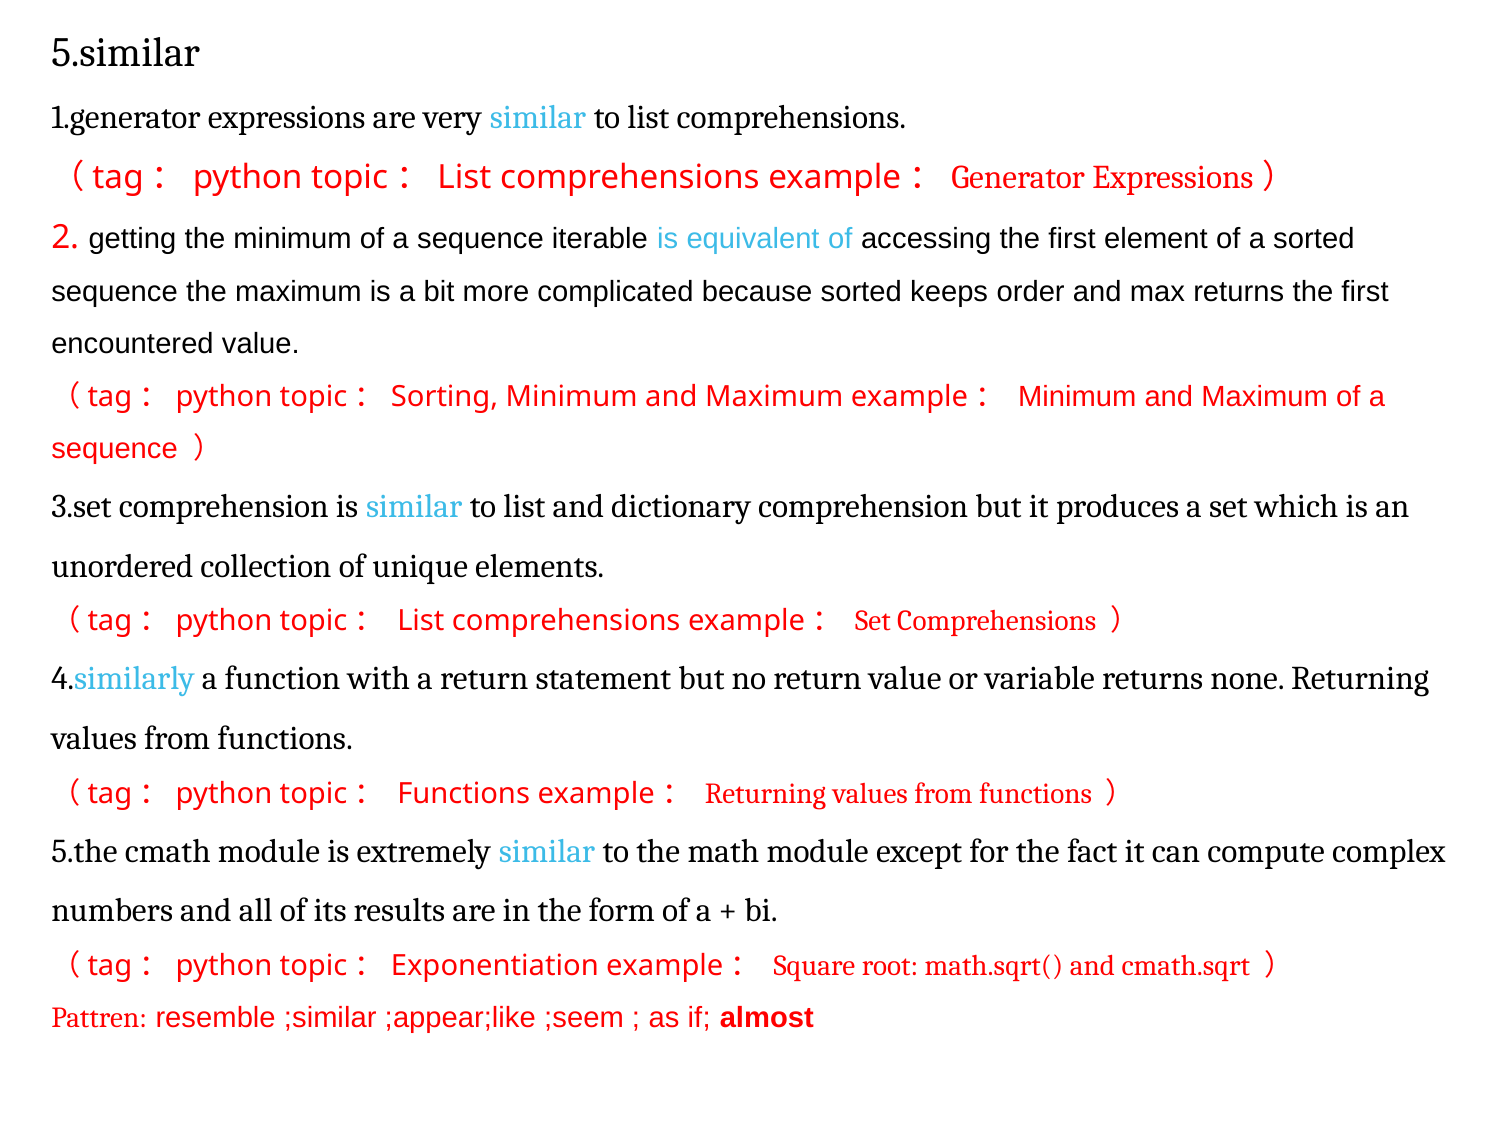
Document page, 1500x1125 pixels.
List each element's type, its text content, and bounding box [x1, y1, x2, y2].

text_box 5.similar 1.generator expressions are very similar to list comprehensions. （tag：python topic：List comprehensions example：Generator Expressions） 2. getting the minimum of a sequence iterable is equivalent of accessing the first element of a sorted sequence the maximum is a bit more complicated because sorted keeps order and max returns the first encountered value. （tag：python topic：Sorting, Minimum and Maximum example： Minimum and Maximum of a sequence ） 3.set comprehension is similar to list and dictionary comprehension but it produces a set which is an unordered collection of unique elements. （tag：python topic： List comprehensions example： Set Comprehensions ） 4.similarly a function with a return statement but no return value or variable returns none. Returning values from functions. （tag：python topic： Functions example： Returning values from functions ） 5.the cmath module is extremely similar to the math module except for the fact it can compute complex numbers and all of its results are in the form of a + bi. （tag：python topic：Exponentiation example： Square root: math.sqrt() and cmath.sqrt ） Pattren: resemble ;similar ;appear;like ;seem ; as if; almost [36, 0, 1492, 1071]
